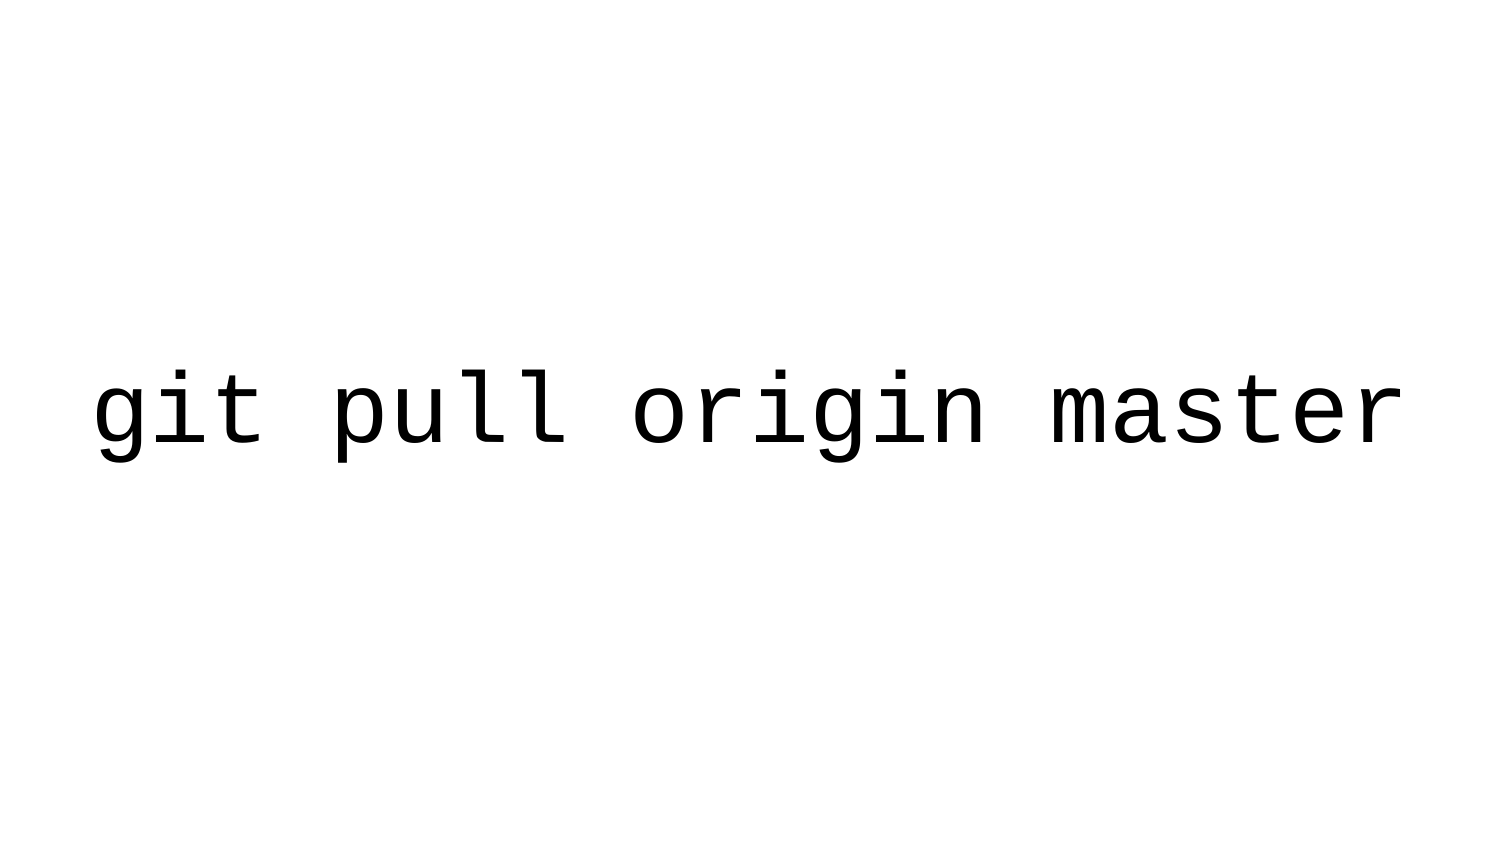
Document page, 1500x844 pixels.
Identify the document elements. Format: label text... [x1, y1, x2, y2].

text_box git pull origin master [51, 140, 1449, 478]
